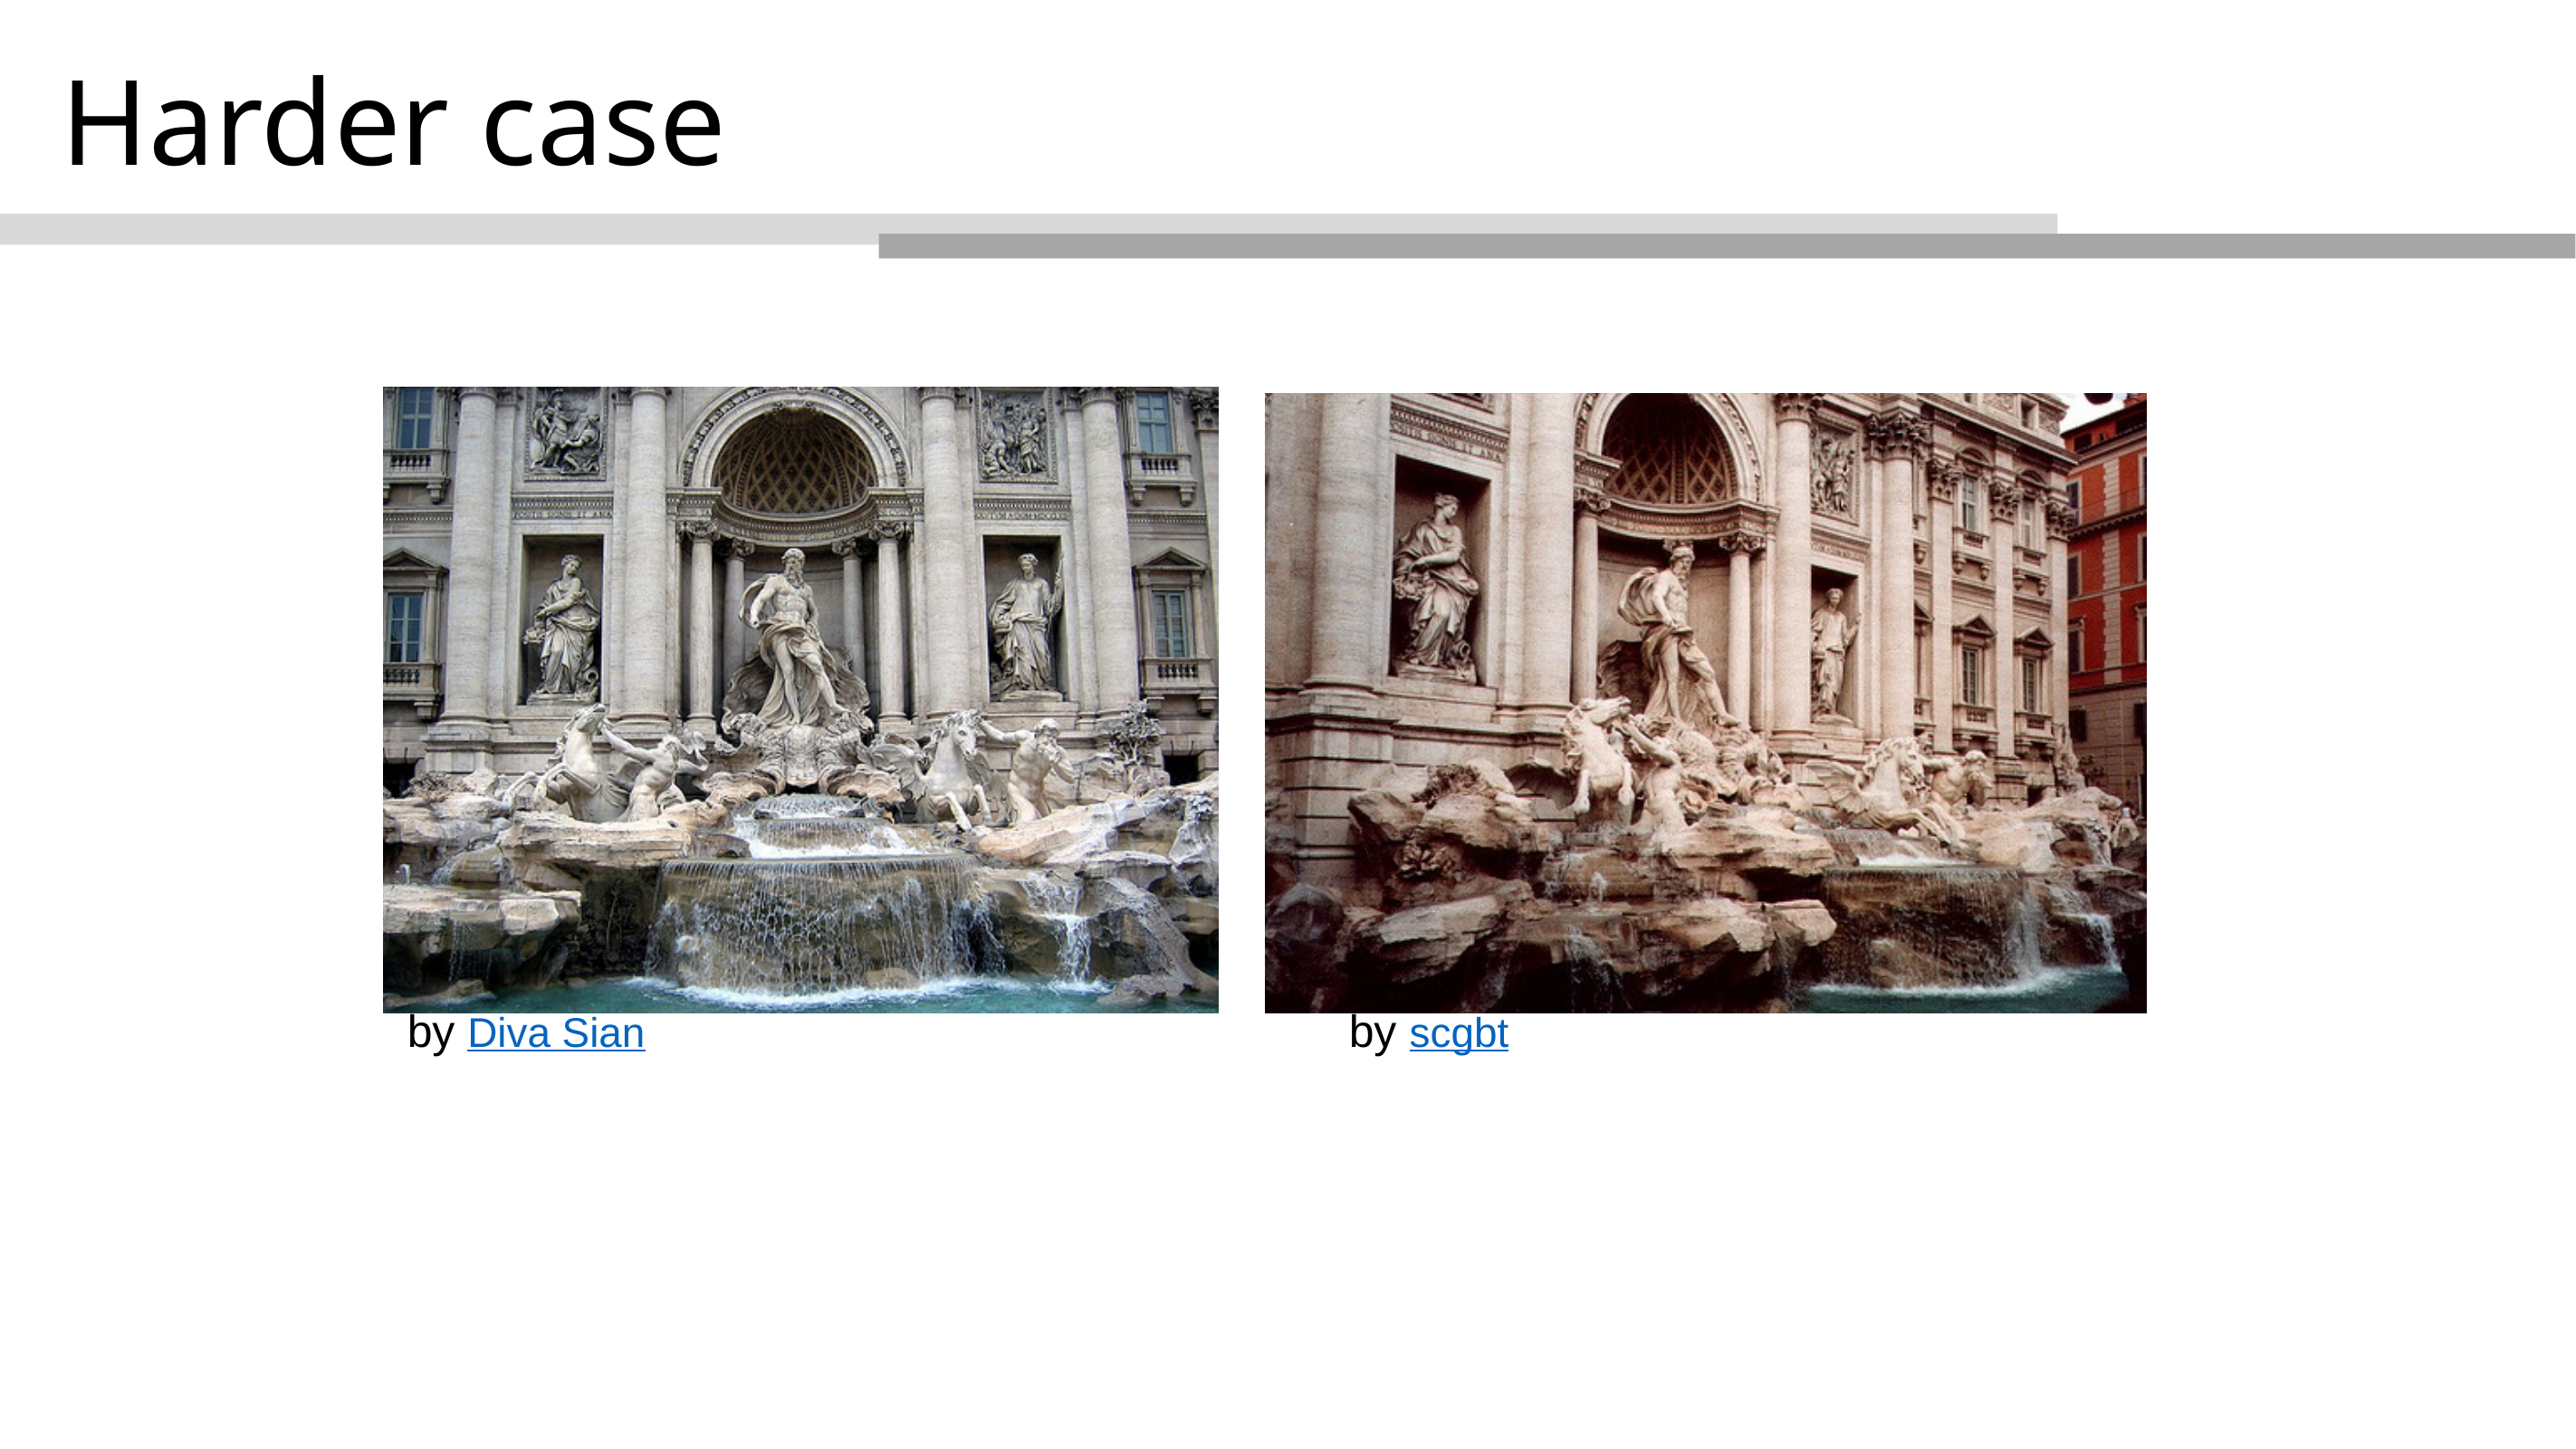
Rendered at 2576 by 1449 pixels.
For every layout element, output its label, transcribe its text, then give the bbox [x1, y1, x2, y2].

title Harder case [47, 29, 2524, 226]
picture [1264, 393, 2147, 1013]
text_box by Diva Sian [399, 1013, 1164, 1064]
text_box by scgbt [1341, 1013, 2106, 1064]
picture [383, 387, 1219, 1013]
